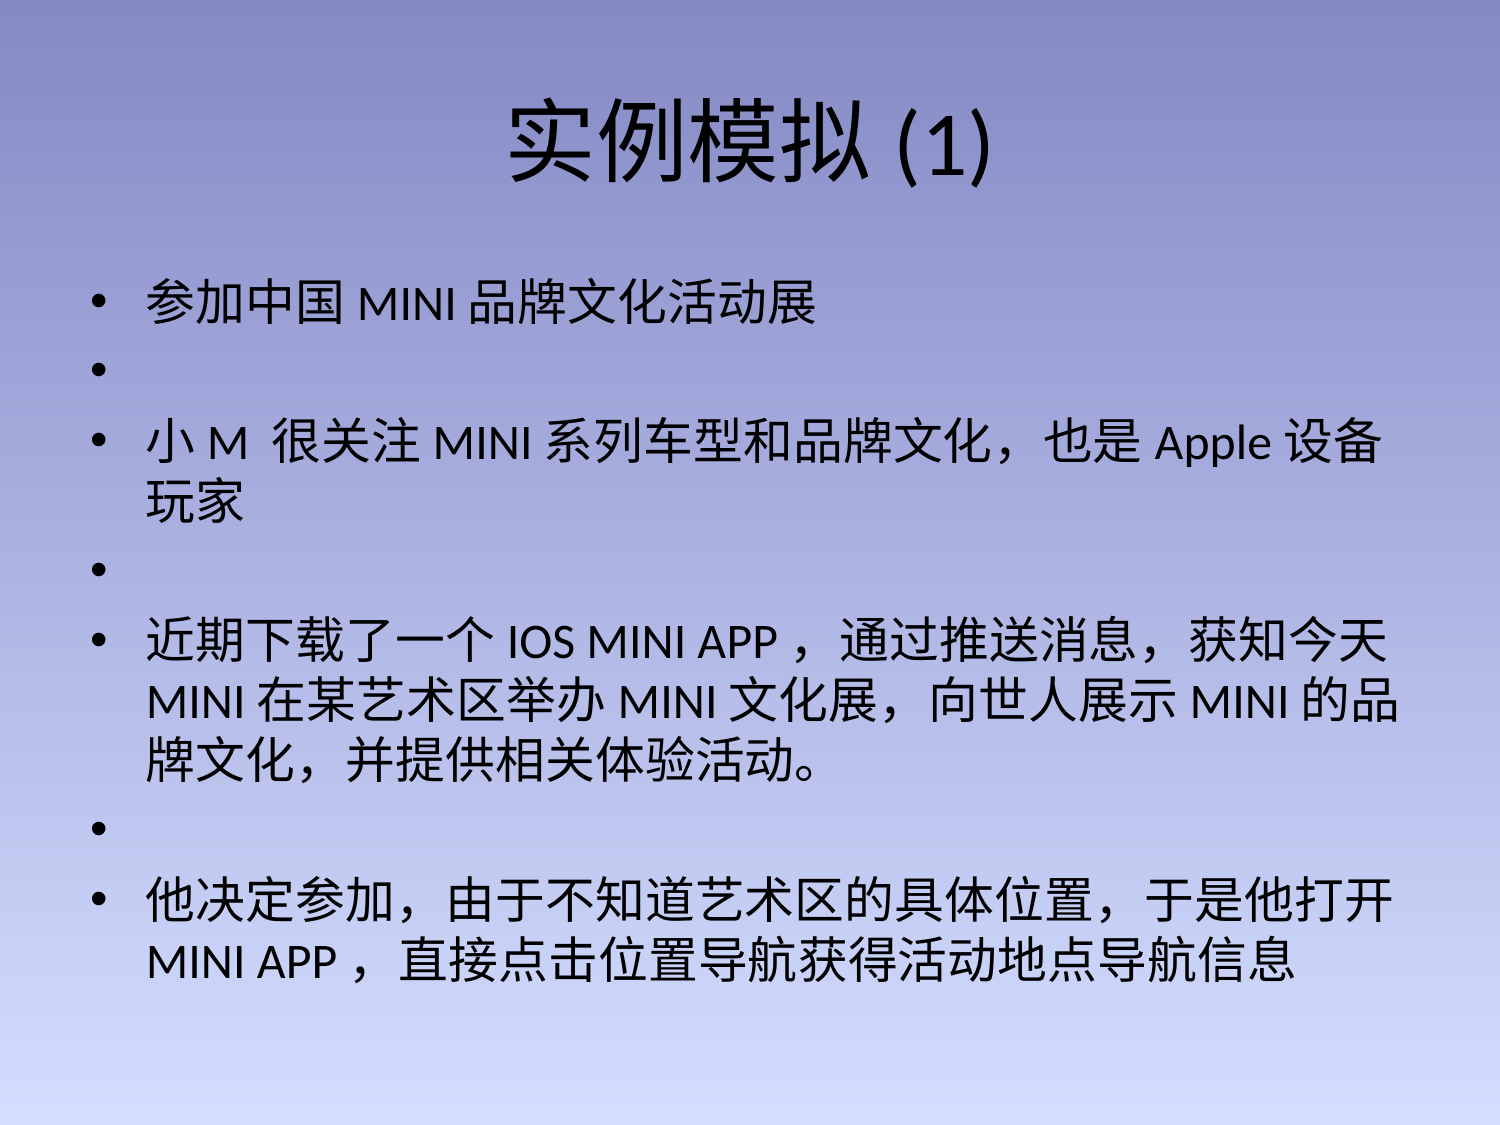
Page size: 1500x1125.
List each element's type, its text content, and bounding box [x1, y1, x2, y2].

list 参加中国MINI品牌文化活动展 小M 很关注MINI系列车型和品牌文化，也是Apple设备玩家 近期下载了一个IOS MINI APP，通过推送消息，获知今天MINI在某艺术区举办MINI文化展，向世人展示MINI的品牌文化，并提供相关体验活动。 他决定参加，由于不知道艺术区的具体位置，于是他打开MINI APP，直接点击位置导航获得活动地点导航信息 [75, 262, 1425, 1005]
title 实例模拟(1) [75, 45, 1425, 233]
